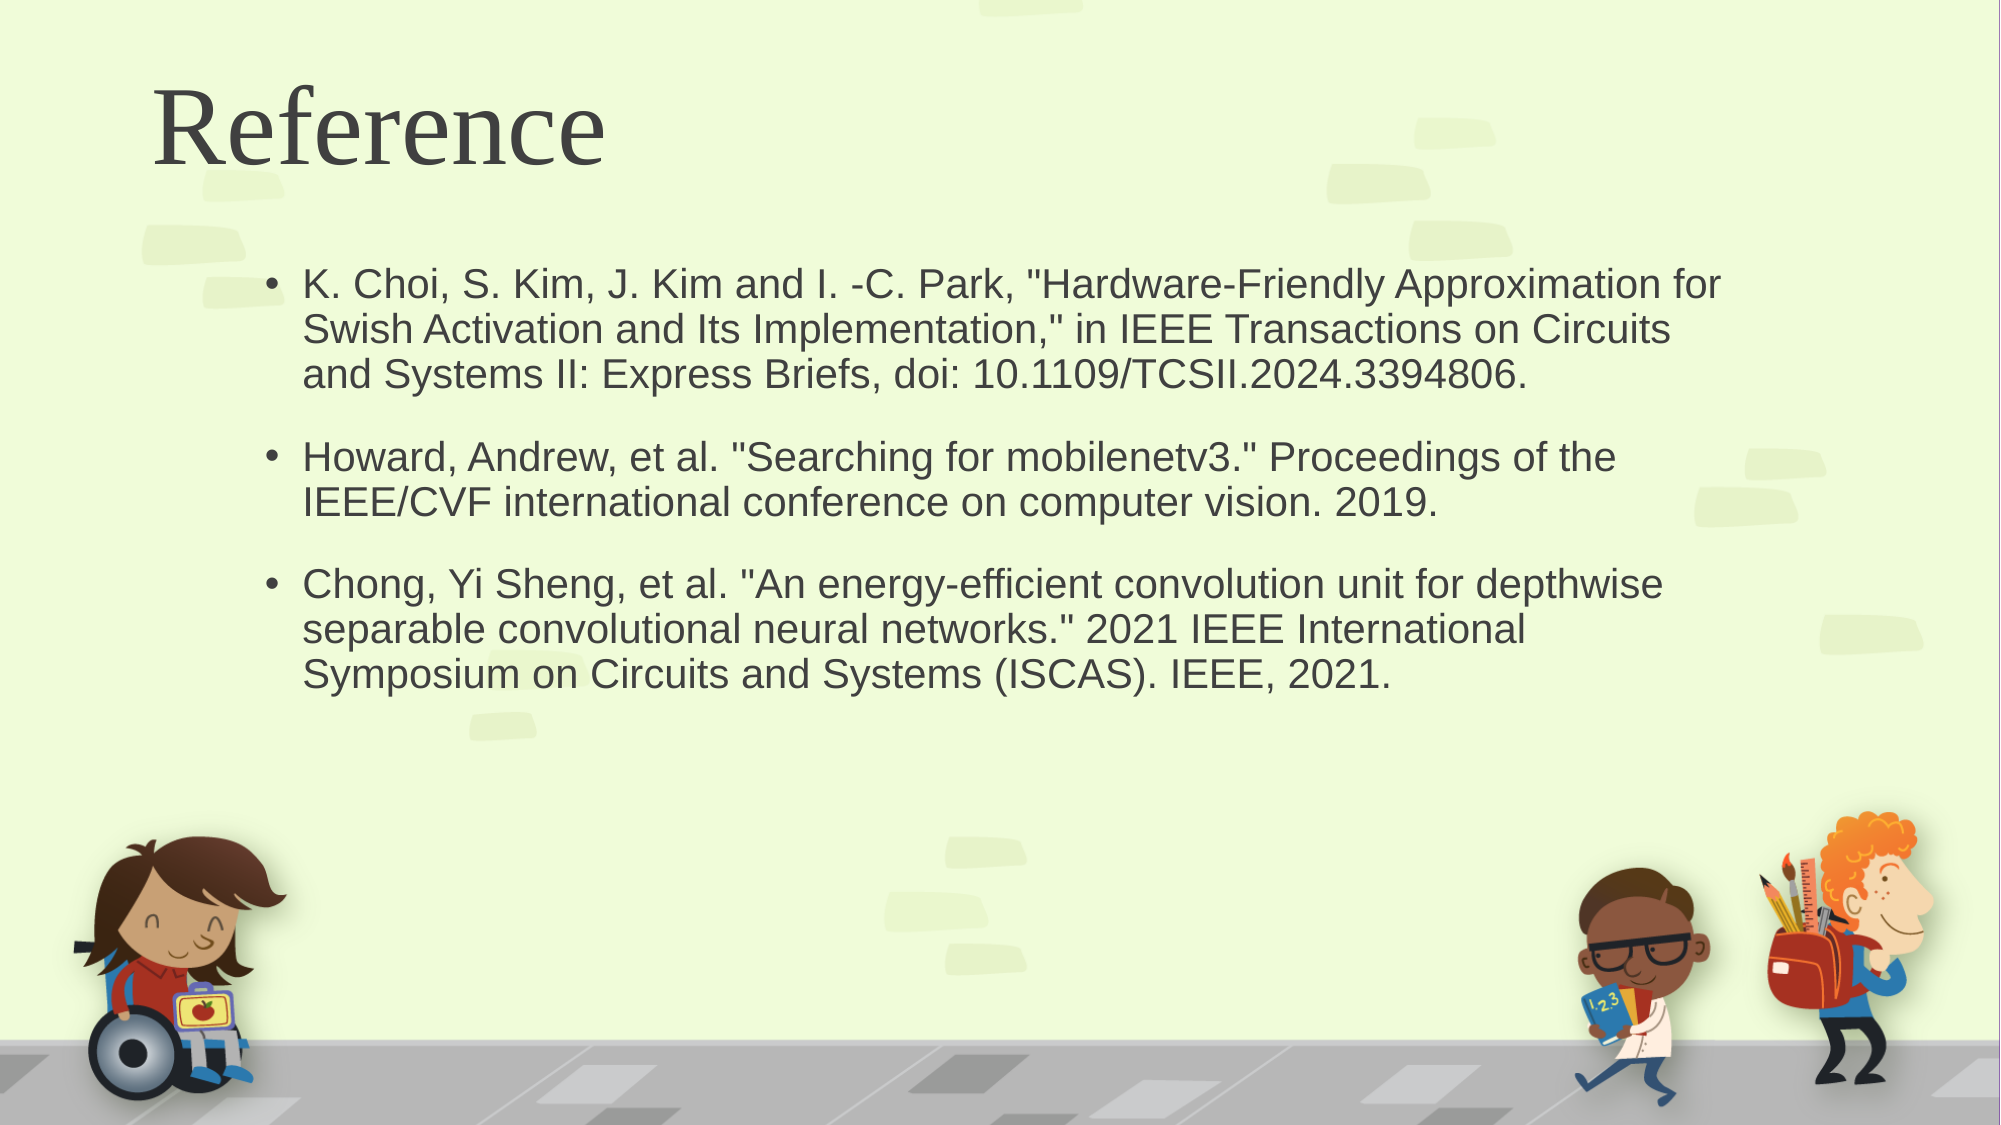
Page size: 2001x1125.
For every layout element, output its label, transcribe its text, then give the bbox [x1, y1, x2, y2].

list K. Choi, S. Kim, J. Kim and I. -C. Park, "Hardware-Friendly Approximation for Swish Activation and Its Implementation," in IEEE Transactions on Circuits and Systems II: Express Briefs, doi: 10.1109/TCSII.2024.3394806. Howard, Andrew, et al. "Searching for mobilenetv3." Proceedings of the IEEE/CVF international conference on computer vision. 2019. Chong, Yi Sheng, et al. "An energy-efficient convolution unit for depthwise separable convolutional neural networks." 2021 IEEE International Symposium on Circuits and Systems (ISCAS). IEEE, 2021. [249, 255, 1750, 979]
picture [0, 0, 2000, 1125]
title Reference [136, 19, 1750, 197]
